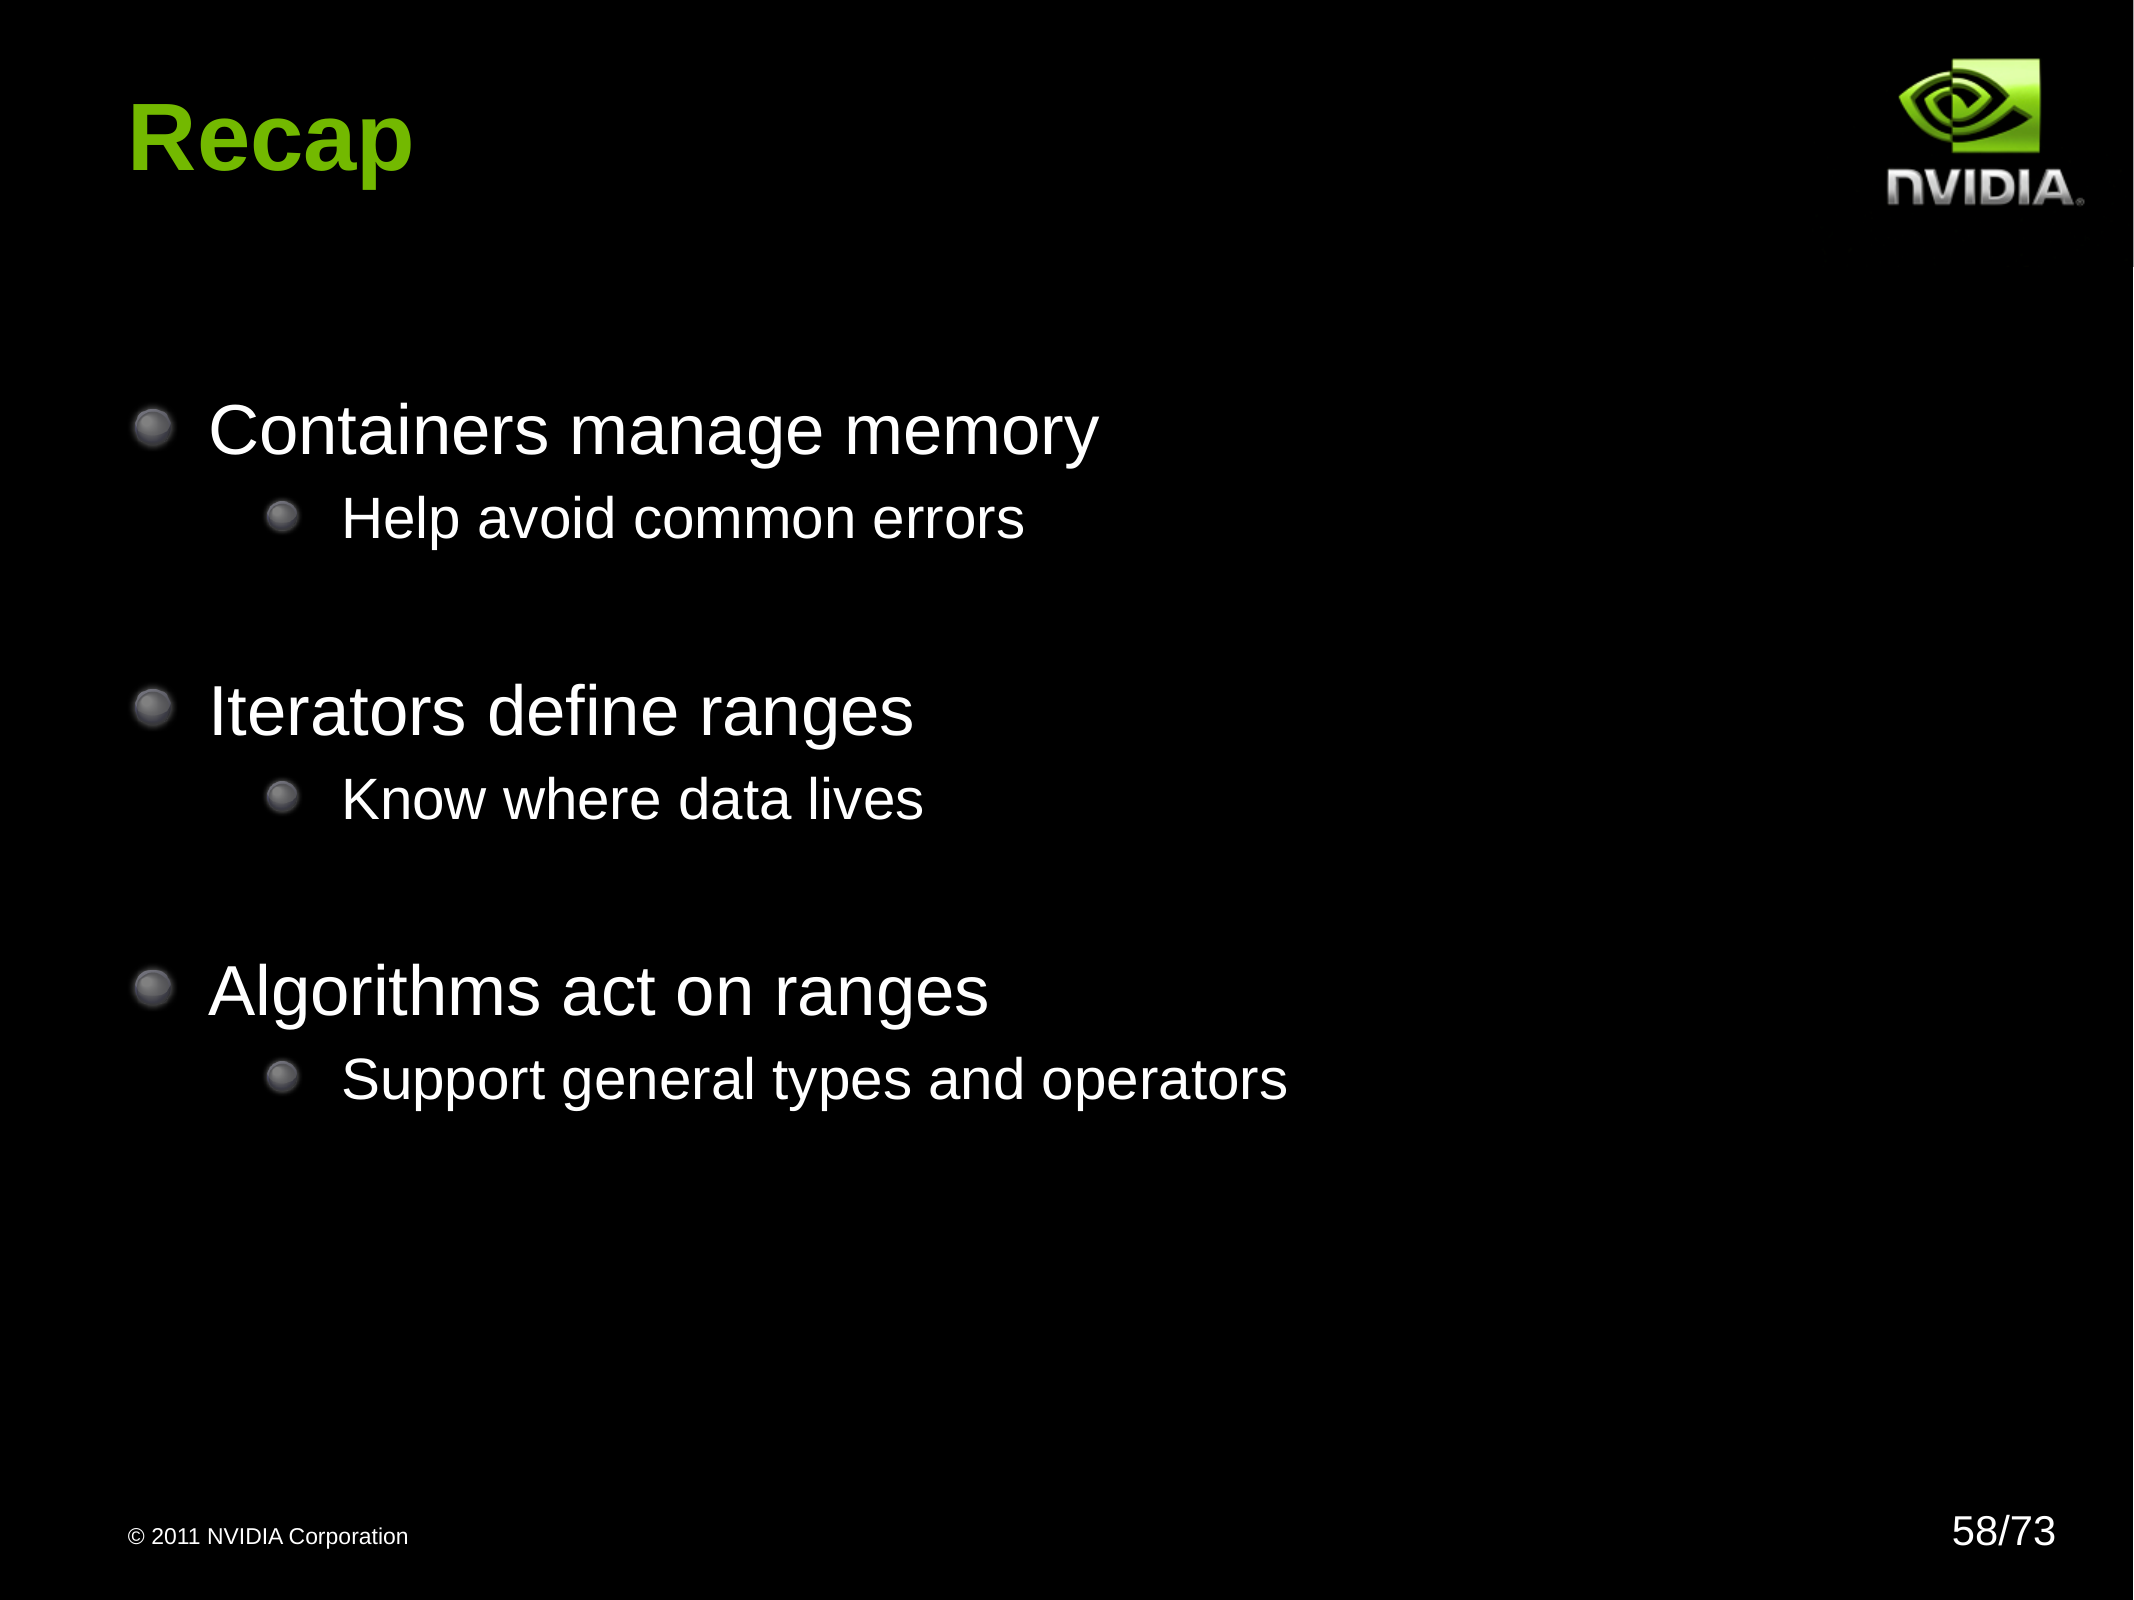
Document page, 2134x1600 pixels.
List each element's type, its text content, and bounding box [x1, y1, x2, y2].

picture [127, 401, 178, 452]
picture [261, 495, 303, 536]
title Recap [106, 63, 1832, 202]
picture [127, 962, 178, 1012]
picture [261, 1055, 303, 1097]
list Containers manage memory Help avoid common errors Iterators define ranges Know where data lives Algorithms act on ranges Support general types and operators [106, 373, 2027, 1476]
picture [1811, 0, 2134, 267]
picture [127, 681, 178, 732]
picture [261, 775, 303, 817]
